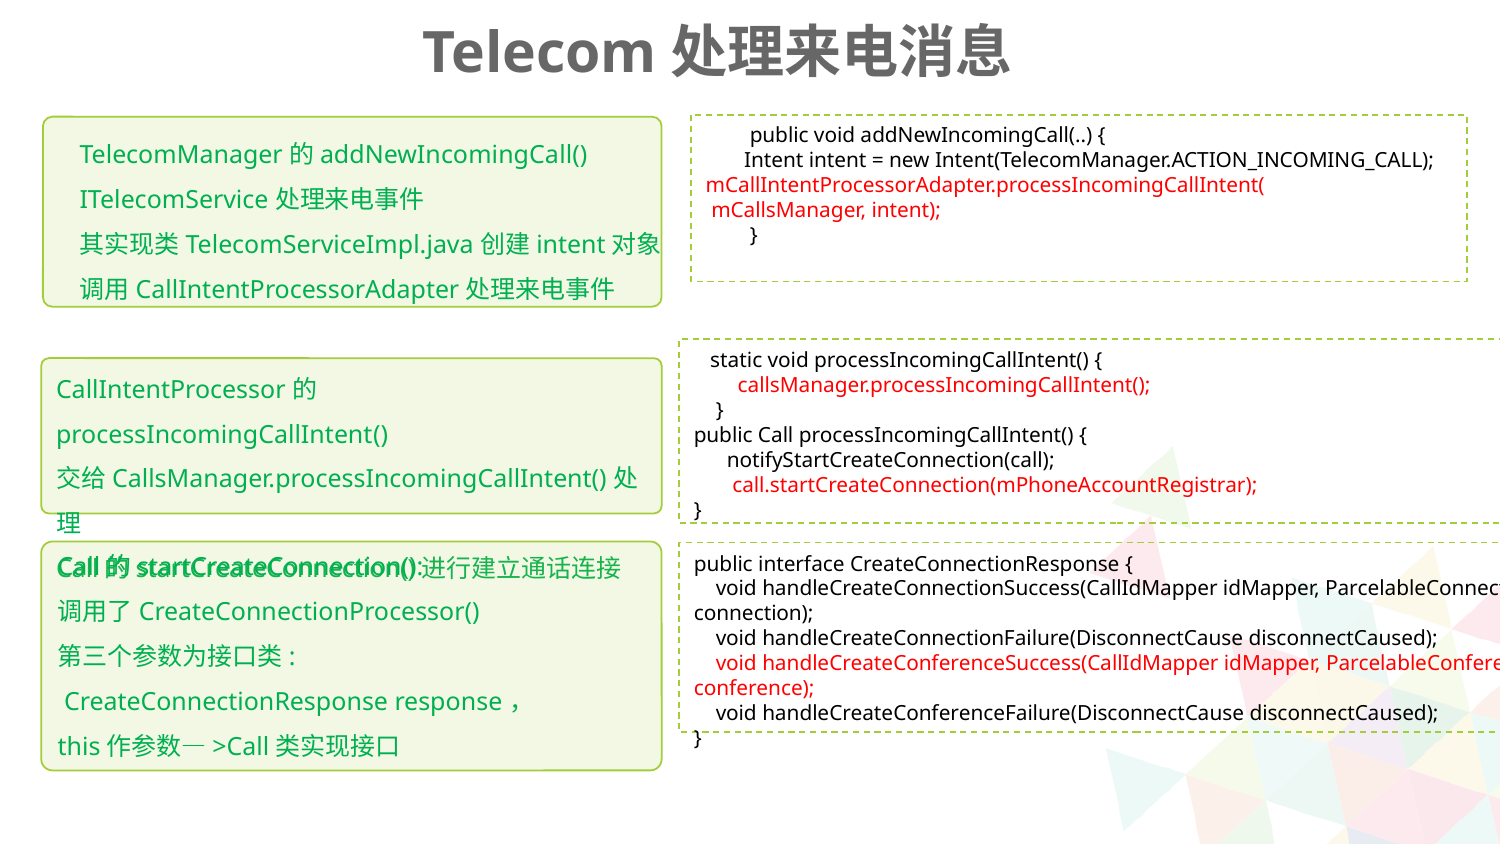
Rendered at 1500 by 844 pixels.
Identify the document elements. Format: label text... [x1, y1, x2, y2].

text_box [41, 115, 654, 308]
text_box Call的startCreateConnection(): 调用了CreateConnectionProcessor() 第三个参数为接口类: CreateConnectionResponse response， this作参数—>Call类实现接口 [42, 528, 836, 768]
text_box [654, 357, 663, 515]
picture [0, 0, 1500, 844]
text_box TelecomManager的addNewIncomingCall() ITelecomService处理来电事件 其实现类TelecomServiceImpl.java创建intent对象 调用CallIntentProcessorAdapter处理来电事件 [64, 116, 813, 320]
text_box static void processIncomingCallIntent() { callsManager.processIncomingCallIntent(); } public Call processIncomingCallIntent() { notifyStartCreateConnection(call); call.startCreateConnection(mPhoneAccountRegistrar); } [679, 339, 1500, 523]
text_box Telecom处理来电消息 [407, 8, 1131, 80]
text_box CallIntentProcessor的processIncomingCallIntent() 交给CallsManager.processIncomingCallIntent()处理 Call的startCreateConnection()进行建立通话连接 [41, 350, 654, 523]
text_box public interface CreateConnectionResponse { void handleCreateConnectionSuccess(CallIdMapper idMapper, ParcelableConnection connection); void handleCreateConnectionFailure(DisconnectCause disconnectCaused); void handleCreateConferenceSuccess(CallIdMapper idMapper, ParcelableConference conference); void handleCreateConferenceFailure(DisconnectCause disconnectCaused); } [679, 542, 1500, 733]
text_box [44, 768, 659, 772]
text_box public void addNewIncomingCall(..) { Intent intent = new Intent(TelecomManager.ACTION_INCOMING_CALL); mCallIntentProcessorAdapter.processIncomingCallIntent( mCallsManager, intent); } [690, 114, 1468, 282]
